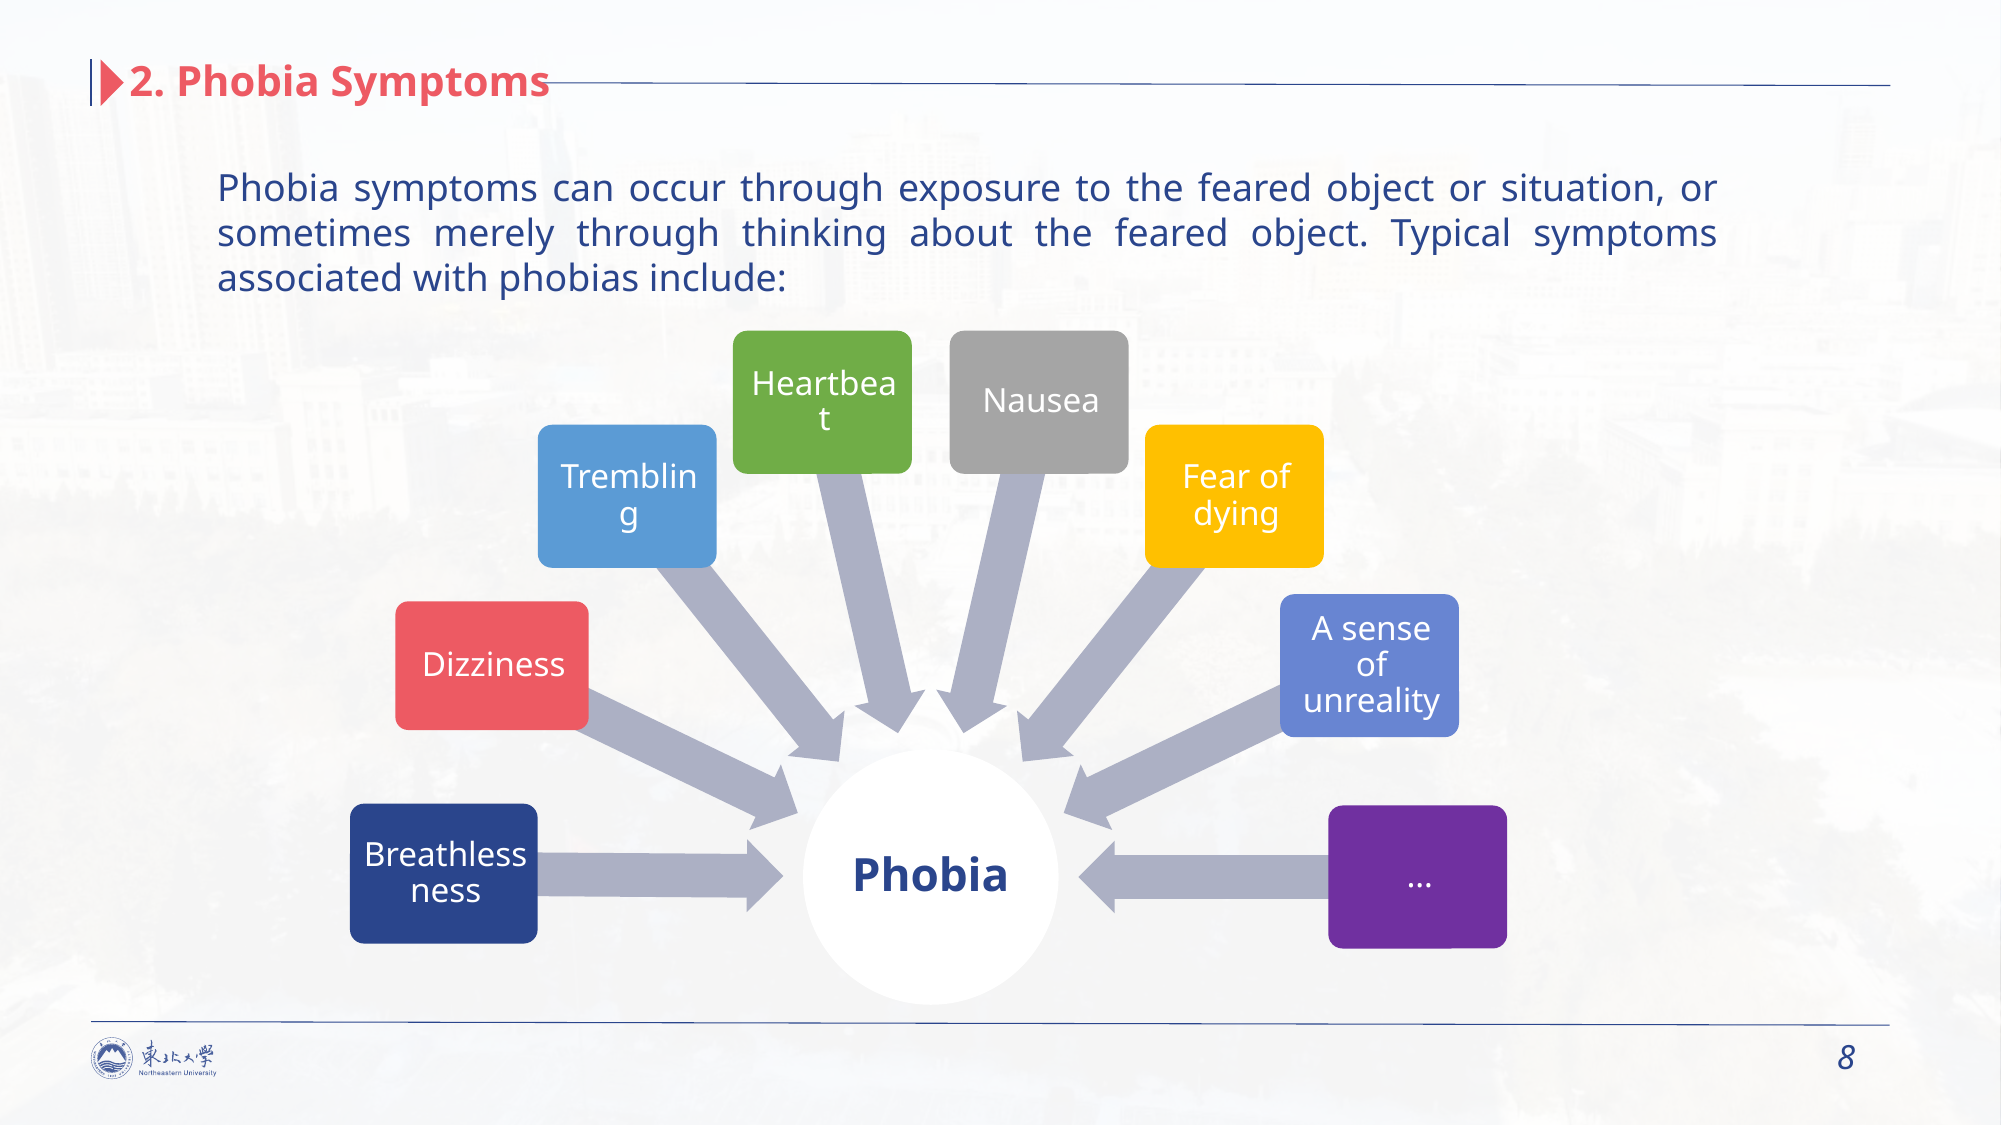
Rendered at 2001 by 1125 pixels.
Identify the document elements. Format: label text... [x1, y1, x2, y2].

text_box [351, 250, 1506, 1085]
list 8 [1821, 1033, 1909, 1085]
list 2. Phobia Symptoms [114, 53, 638, 114]
text_box Phobia symptoms can occur through exposure to the feared object or situation, or sometimes merely through thinking about the feared object. Typical symptoms associated with phobias include: [202, 157, 1734, 307]
